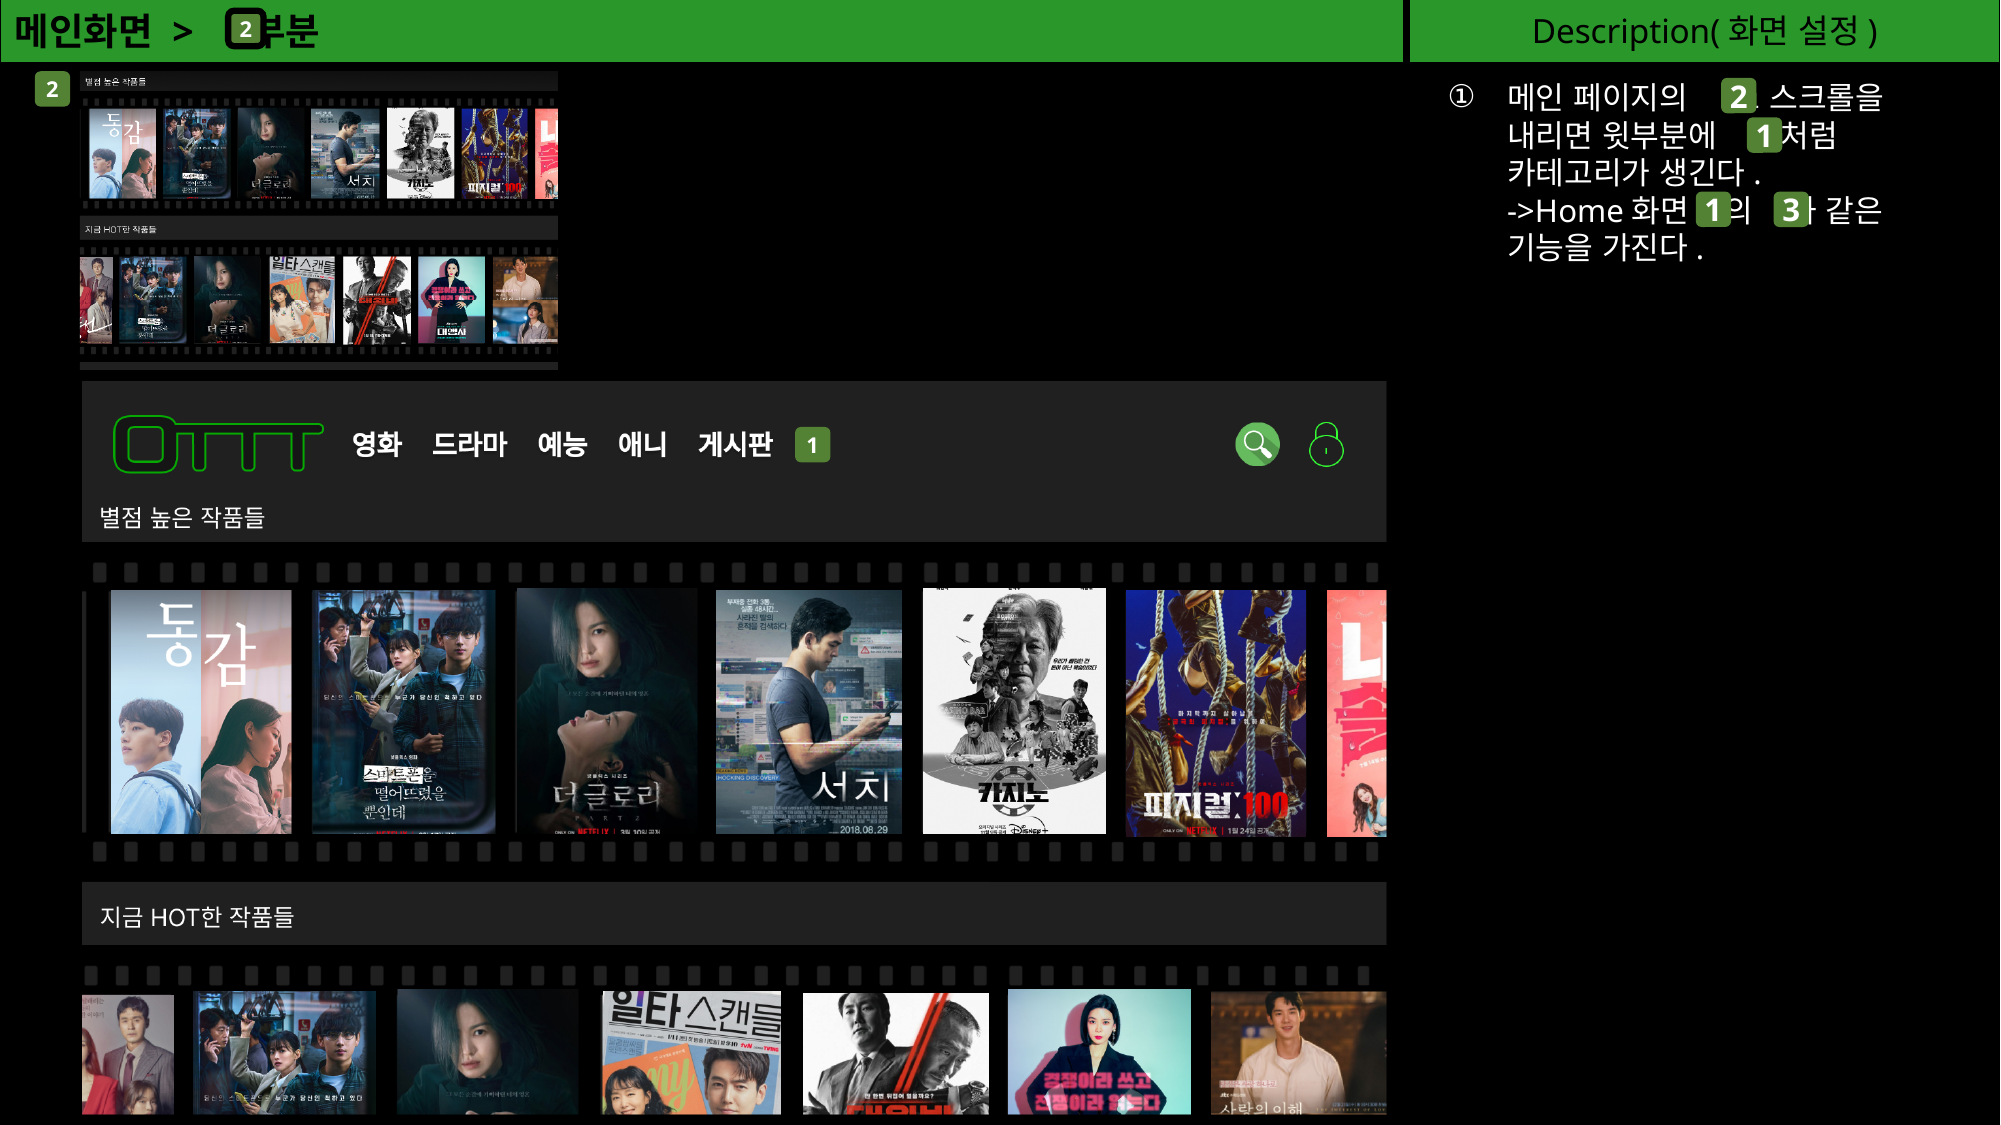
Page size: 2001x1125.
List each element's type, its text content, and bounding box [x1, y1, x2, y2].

text_box 메인 페이지의 로 스크롤을 내리면 윗부분에 번처럼 카테고리가 생긴다. ->Home화면 의 과 같은 기능을 가진다. [1492, 71, 2000, 274]
text_box ① [1432, 68, 1486, 122]
picture [79, 71, 558, 370]
text_box 메인화면 > 부분 [0, 0, 1405, 64]
text_box 2 [33, 70, 72, 108]
text_box Description(화면 설정) [1409, 0, 2000, 64]
text_box 2 [1720, 76, 1758, 115]
text_box 2 [227, 9, 265, 48]
picture [81, 380, 1387, 1115]
text_box 3 [1772, 190, 1811, 229]
text_box [1409, 69, 1985, 1058]
text_box 1 [1694, 190, 1733, 229]
text_box 1 [1745, 116, 1784, 154]
